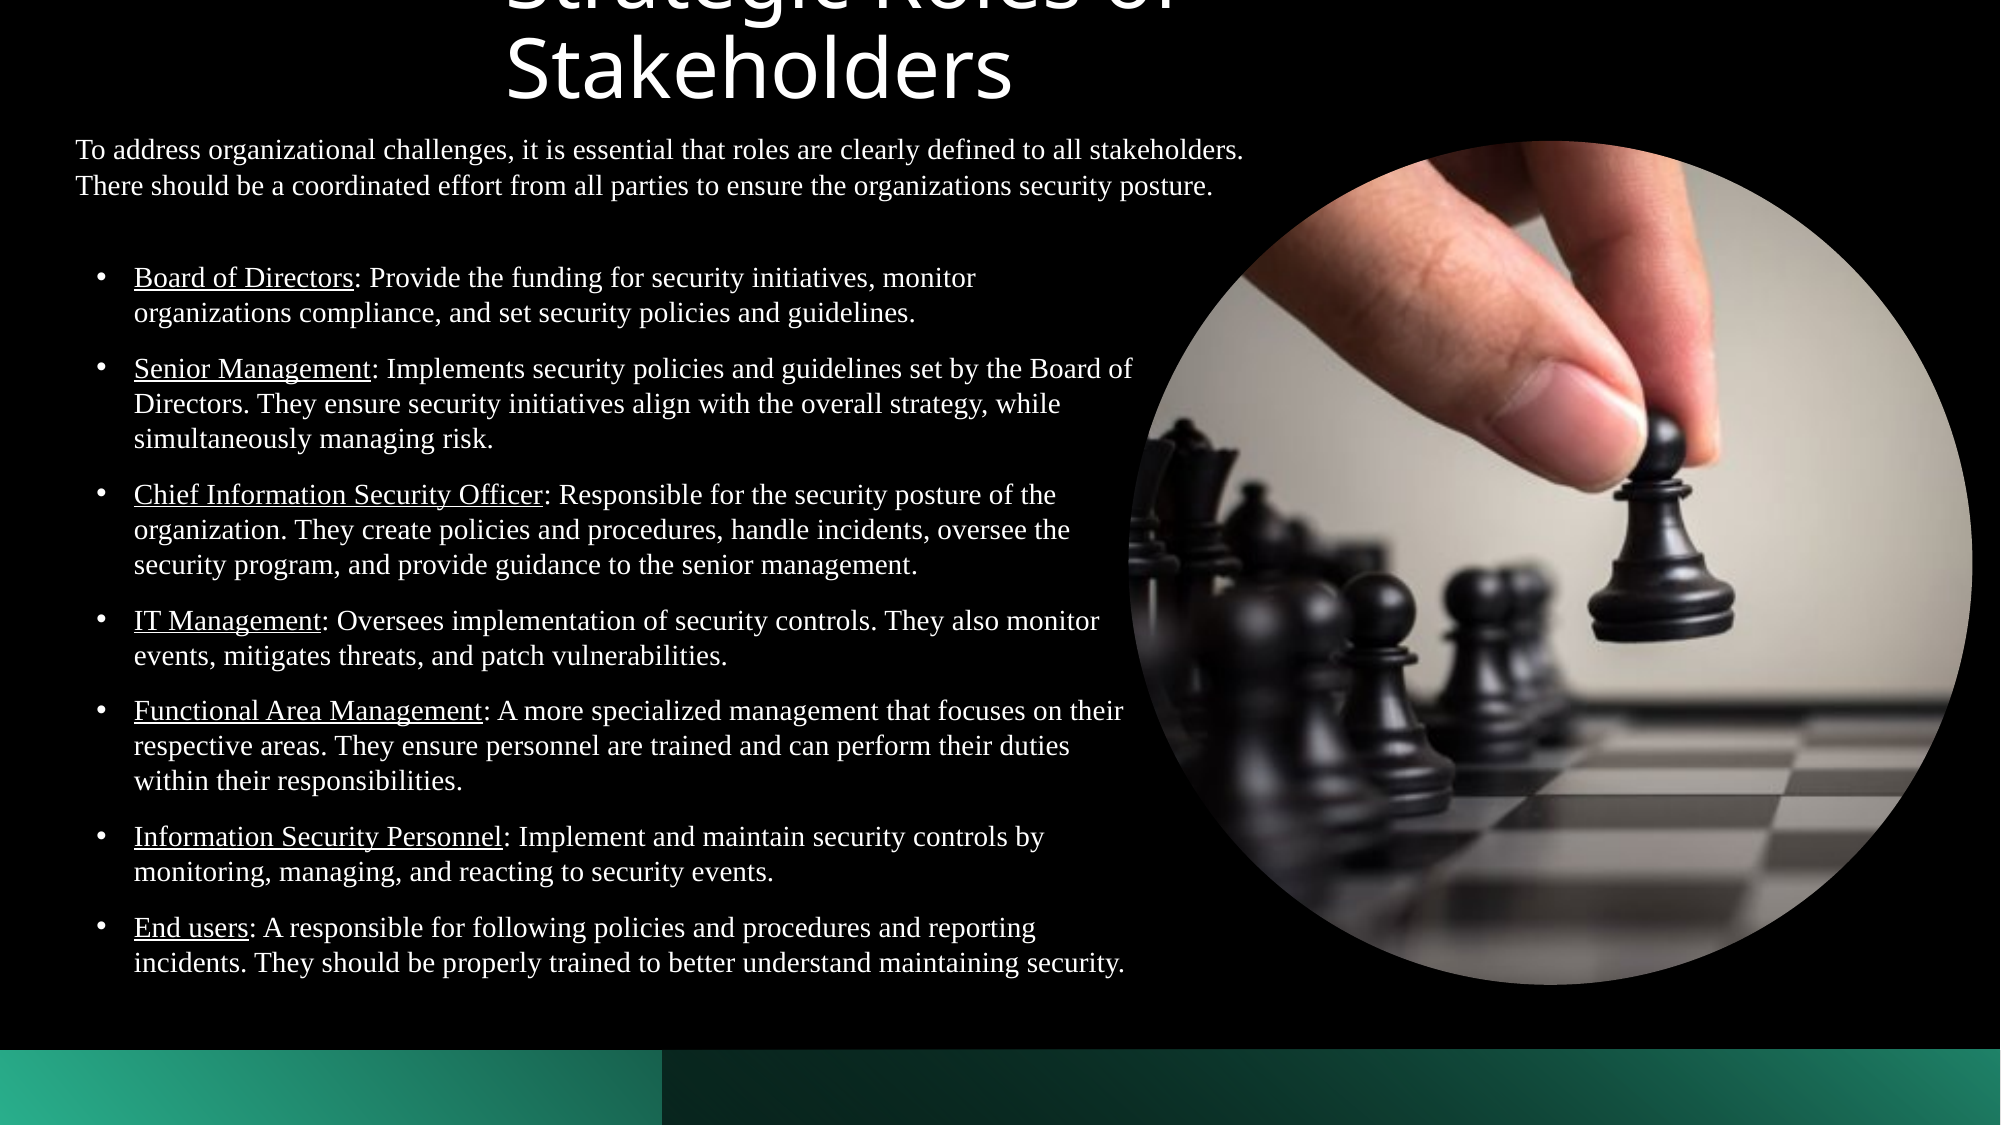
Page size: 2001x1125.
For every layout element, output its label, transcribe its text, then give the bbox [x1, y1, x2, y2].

text_box To address organizational challenges, it is essential that roles are clearly defined to all stakeholders. There should be a coordinated effort from all parties to ensure the organizations security posture. [60, 123, 1316, 209]
text_box [0, 0, 2000, 1049]
title Strategic Roles of Stakeholders [490, 0, 1575, 124]
text_box [0, 1049, 661, 1125]
picture [1128, 140, 1973, 985]
text_box [661, 1049, 2000, 1125]
list Board of Directors: Provide the funding for security initiatives, monitor organizations compliance, and set security policies and guidelines. Senior Management: Implements security policies and guidelines set by the Board of Directors. They ensure security initiatives align with the overall strategy, while simultaneously managing risk. Chief Information Security Officer: Responsible for the security posture of the organization. They create policies and procedures, handle incidents, oversee the security program, and provide guidance to the senior management. IT Management: Oversees implementation of security controls. They also monitor events, mitigates threats, and patch vulnerabilities. Functional Area Management: A more specialized management that focuses on their respective areas. They ensure personnel are trained and can perform their duties within their responsibilities. Information Security Personnel: Implement and maintain security controls by monitoring, managing, and reacting to security events. End users: A responsible for following policies and procedures and reporting incidents. They should be properly trained to better understand maintaining security. [81, 251, 1128, 959]
